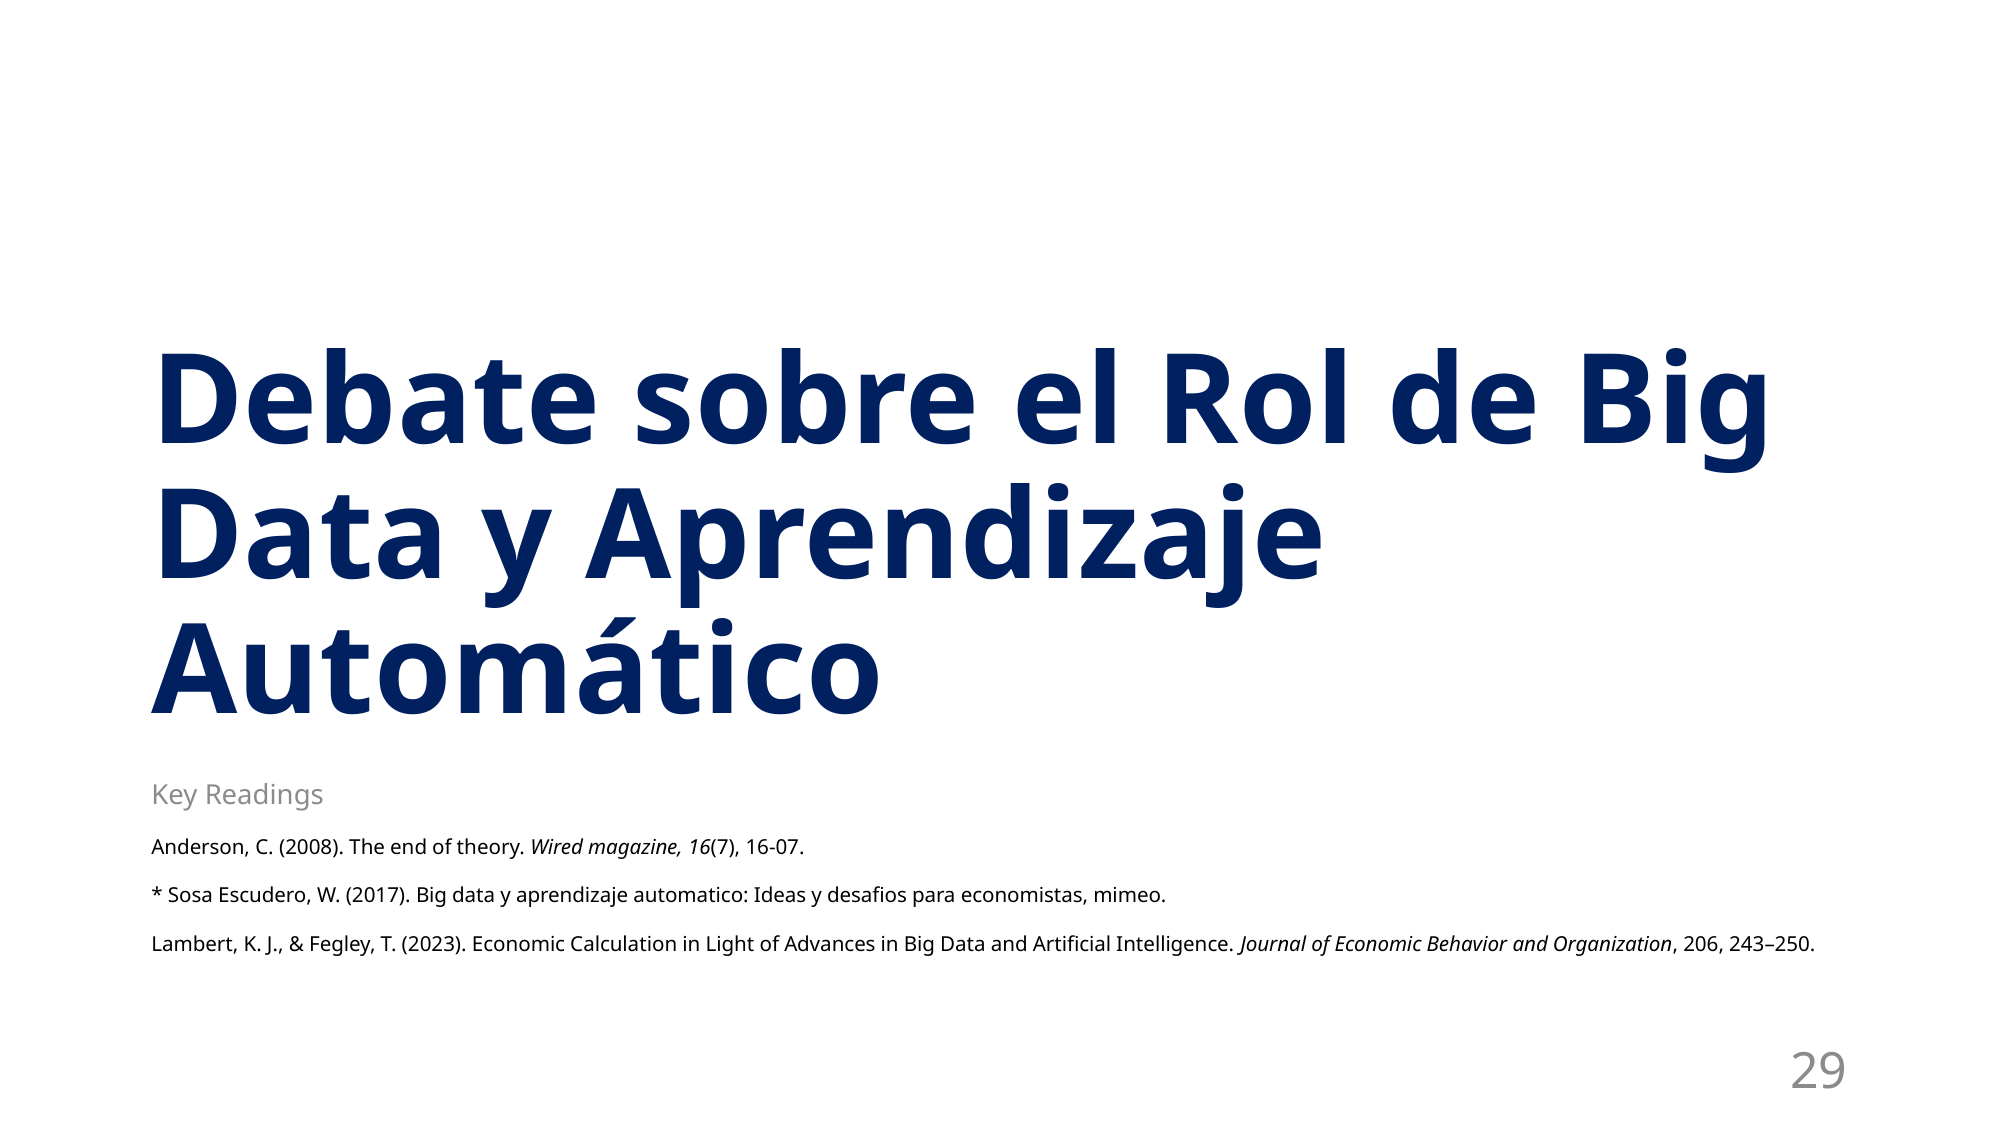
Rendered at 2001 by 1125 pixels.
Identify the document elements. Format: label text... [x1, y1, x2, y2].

list Key Readings Anderson, C. (2008). The end of theory. Wired magazine, 16(7), 16-07. * Sosa Escudero, W. (2017). Big data y aprendizaje automatico: Ideas y desafios para economistas, mimeo. Lambert, K. J., & Fegley, T. (2023). Economic Calculation in Light of Advances in Big Data and Artificial Intelligence. Journal of Economic Behavior and Organization, 206, 243–250. [136, 752, 1862, 999]
title Debate sobre el Rol de Big Data y Aprendizaje Automático [136, 280, 1862, 749]
slide_number 29 [1412, 1042, 1863, 1103]
